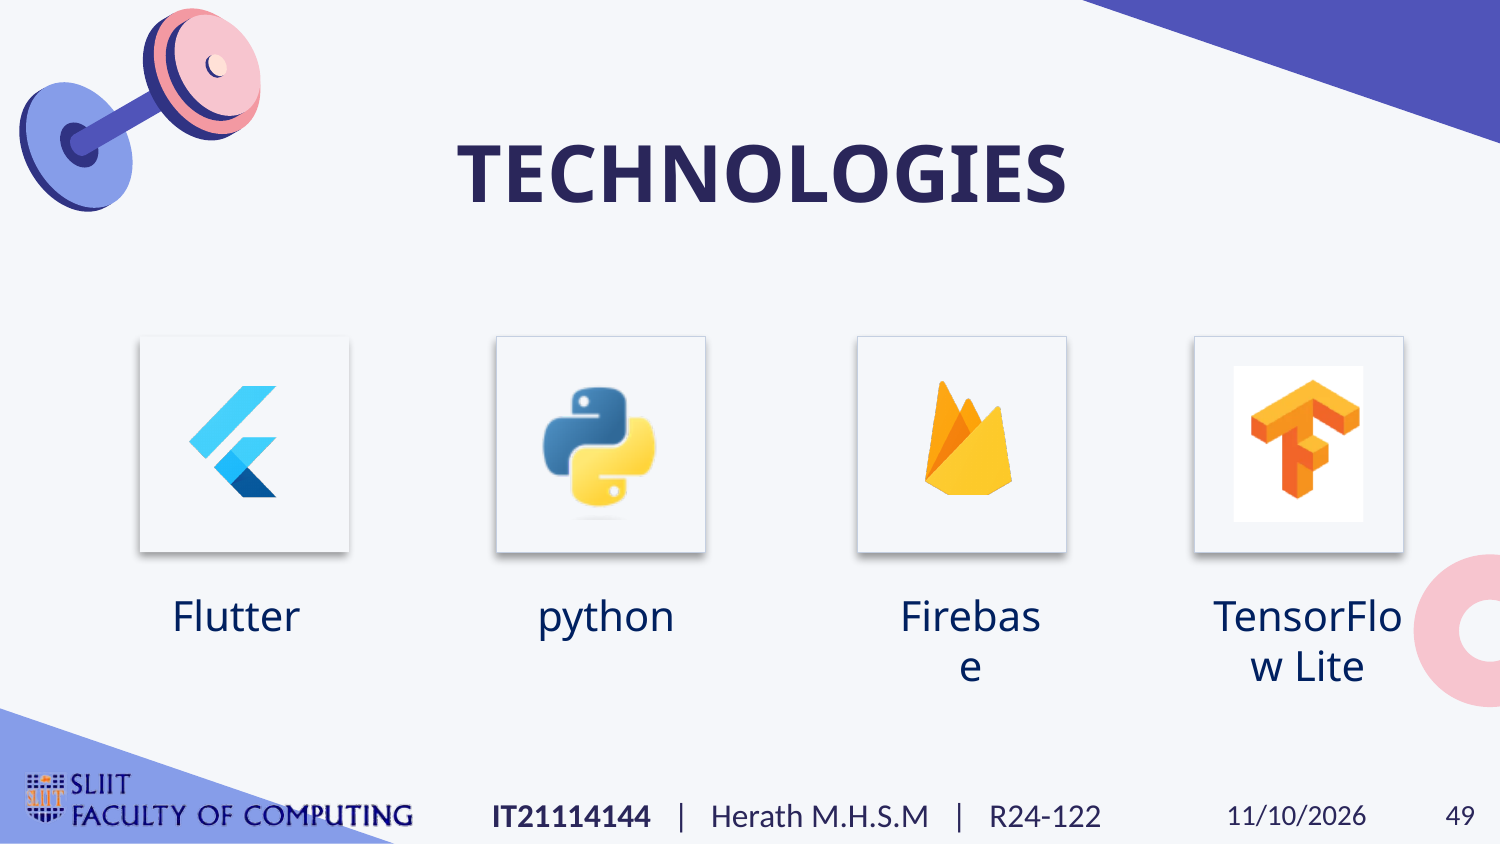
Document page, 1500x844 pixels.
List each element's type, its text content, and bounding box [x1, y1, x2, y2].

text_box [1193, 336, 1404, 553]
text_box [857, 336, 1067, 553]
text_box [496, 336, 706, 553]
text_box Firebase [876, 582, 1066, 698]
text_box python [511, 582, 701, 648]
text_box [12, 0, 268, 221]
picture [0, 736, 422, 844]
title TECHNOLOGIES [271, 108, 1395, 203]
text_box Flutter [141, 582, 331, 648]
text_box IT21114144 | Herath M.H.S.M | R24-122 [475, 782, 1307, 844]
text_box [139, 336, 350, 553]
slide_number 49 [1424, 783, 1491, 844]
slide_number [1196, 784, 1397, 844]
text_box TensorFlow Lite [1196, 582, 1419, 698]
